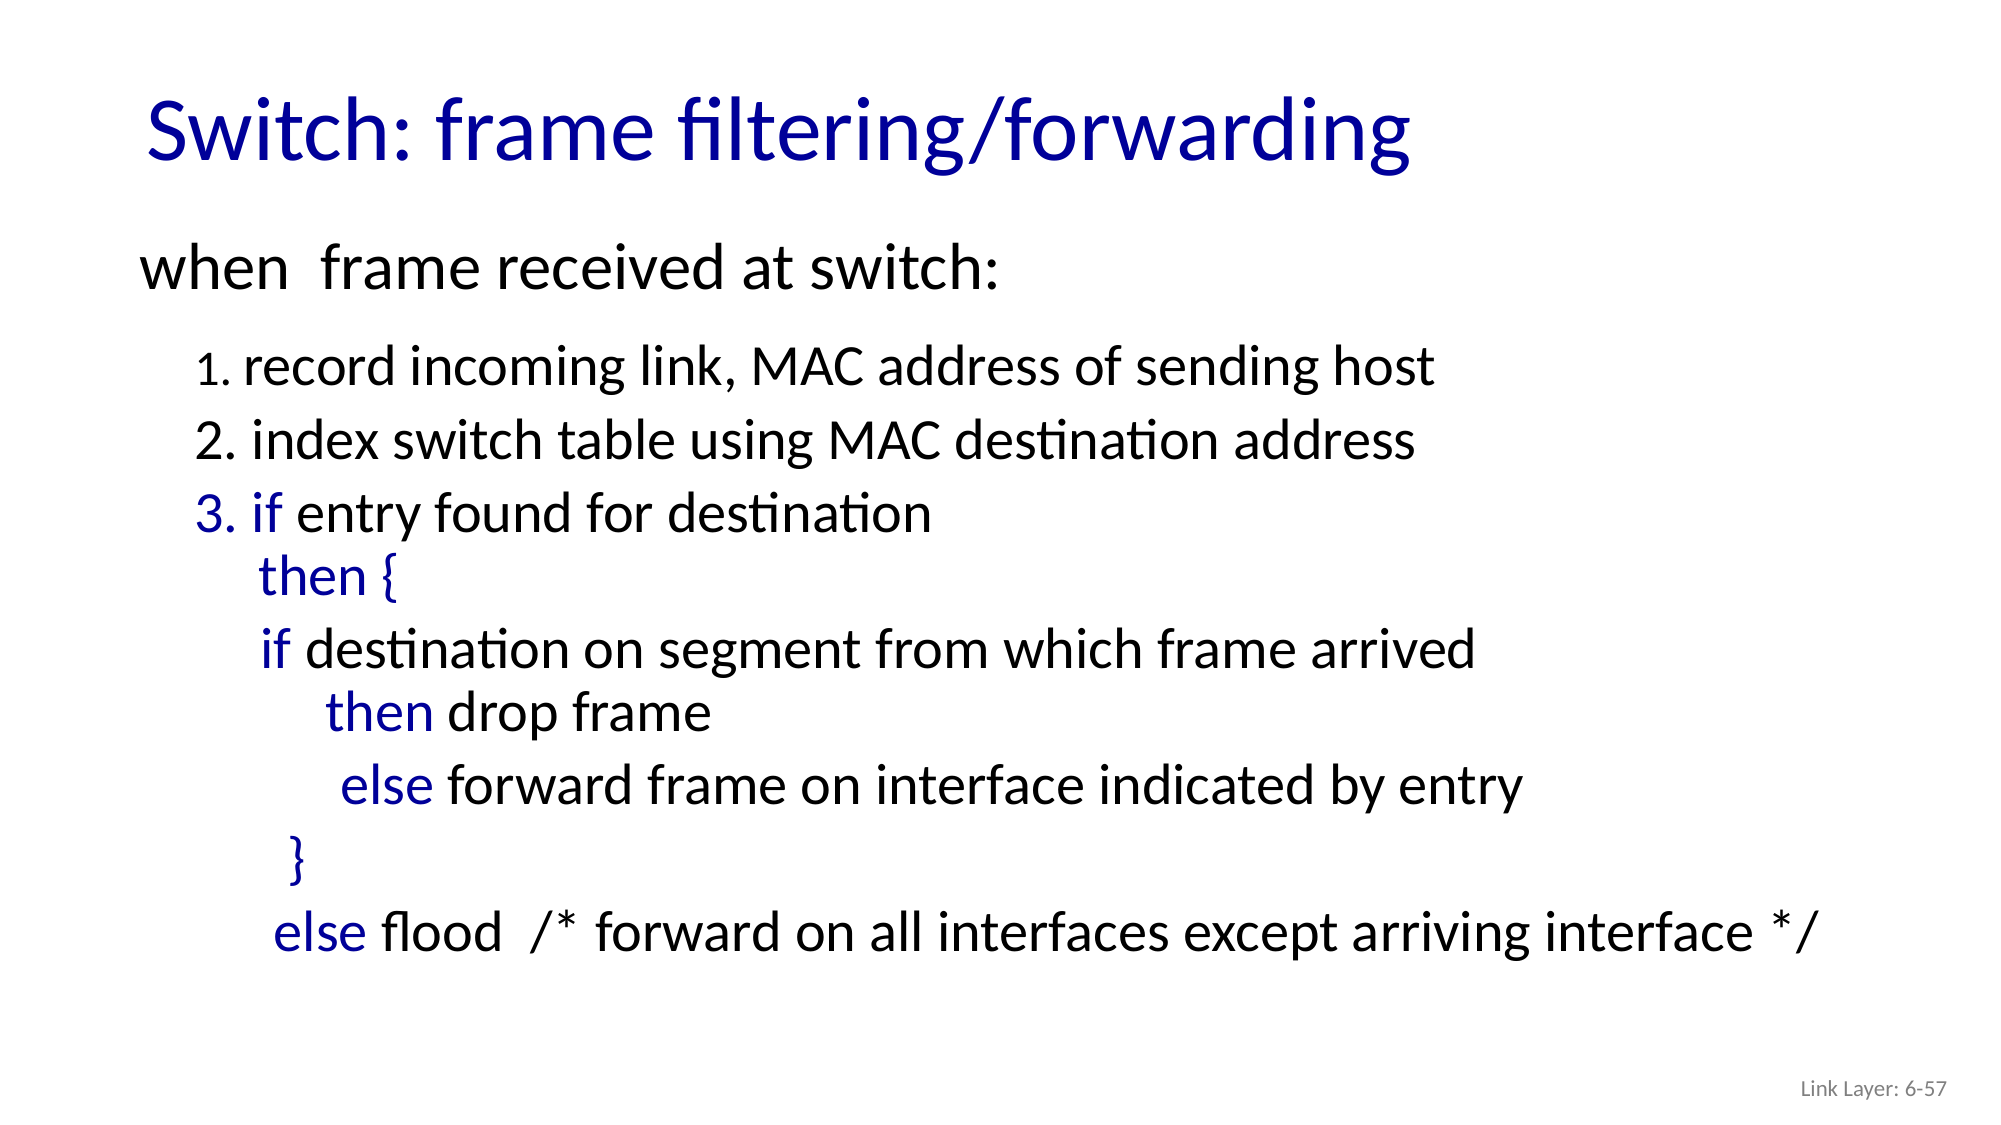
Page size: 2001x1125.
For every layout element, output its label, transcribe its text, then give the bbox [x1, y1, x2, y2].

text_box when frame received at switch: 1. record incoming link, MAC address of sending host 2. index switch table using MAC destination address 3. if entry found for destination then { if destination on segment from which frame arrived then drop frame else forward frame on interface indicated by entry } else flood /* forward on all interfaces except arriving interface */ [103, 224, 1887, 1061]
slide_number Link Layer: 6-57 [1512, 1056, 1963, 1117]
title Switch: frame filtering/forwarding [131, 57, 1857, 205]
